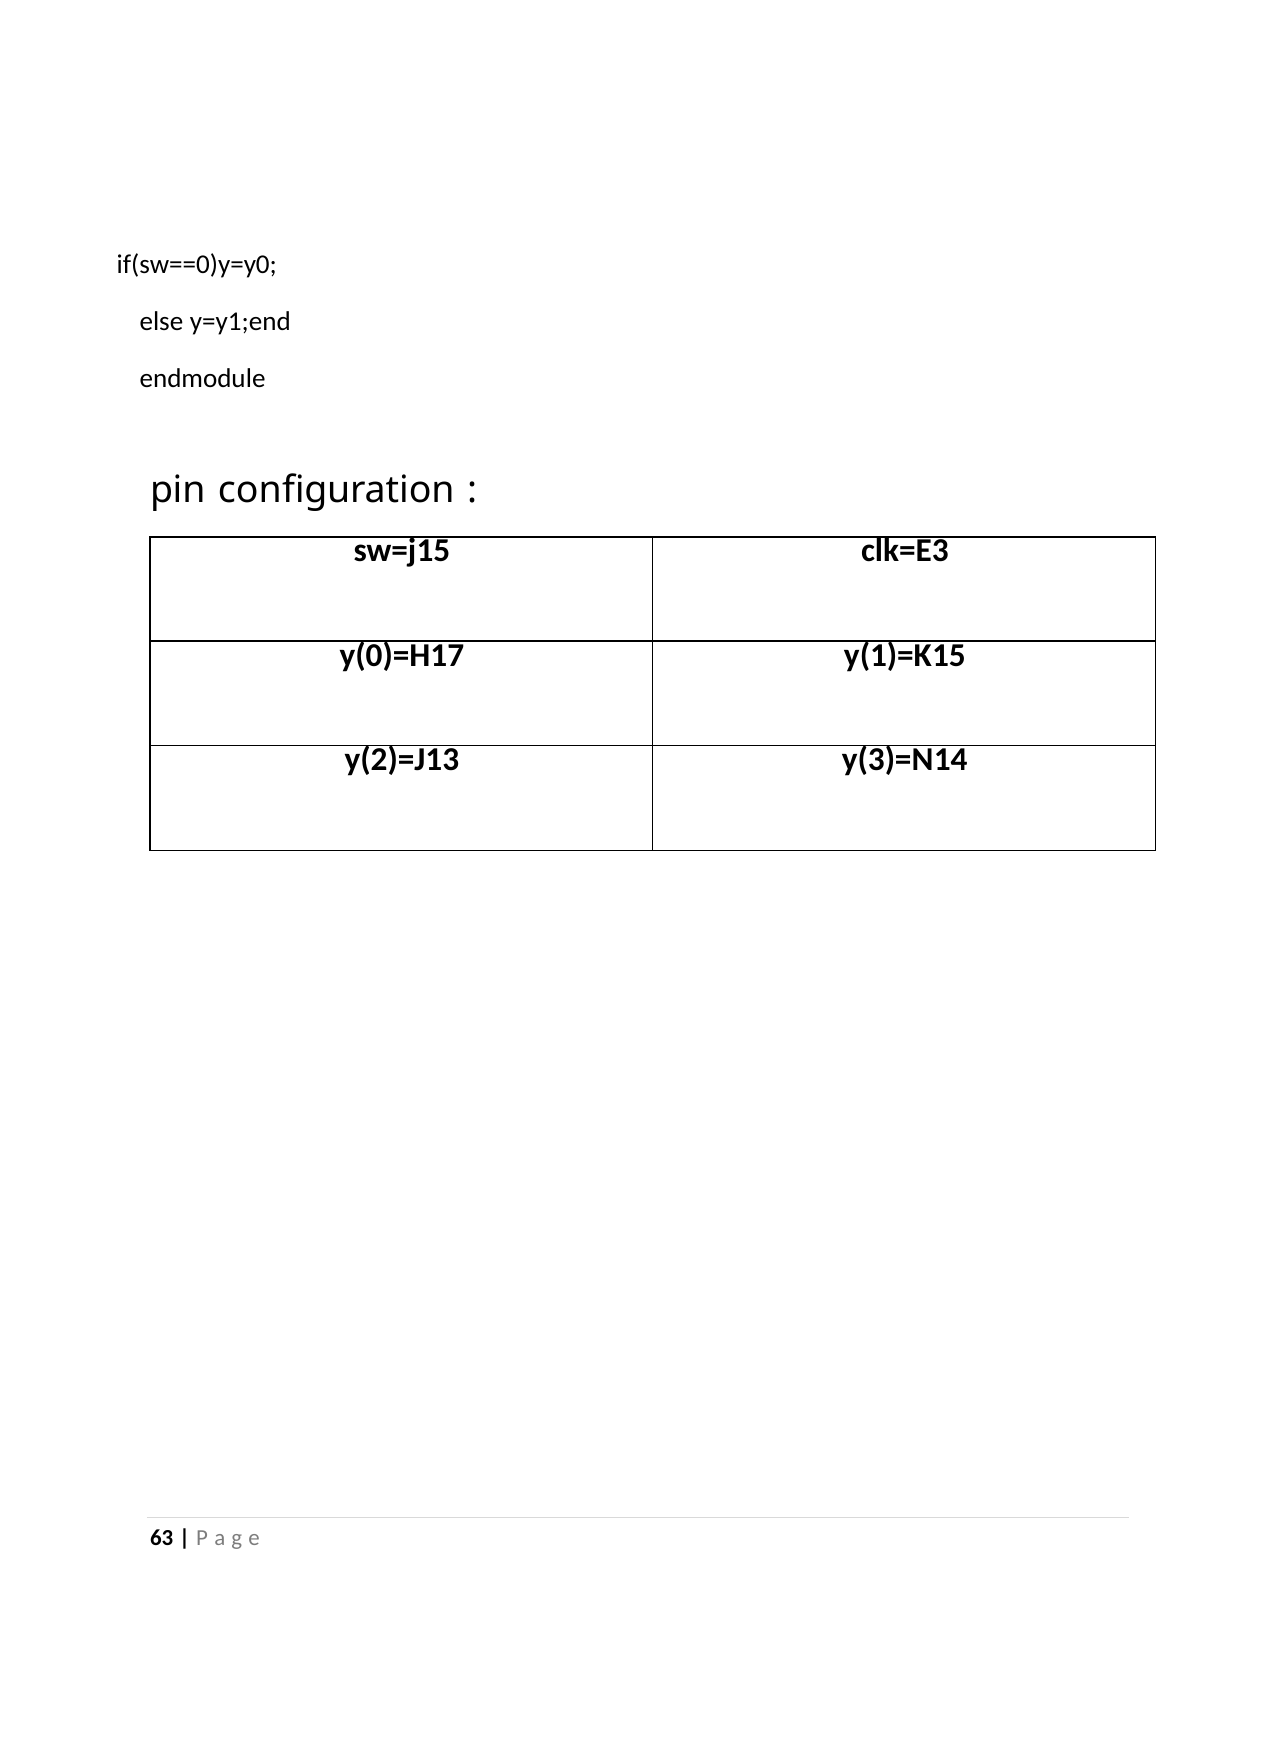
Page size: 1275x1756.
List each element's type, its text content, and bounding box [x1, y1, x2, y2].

text_box pin configuration : [147, 465, 526, 511]
table_header sw=j15 [151, 538, 652, 640]
table_cell y(3)=N14 [653, 746, 1155, 850]
text_box if(sw==0)y=y0; else y=y1;end endmodule [114, 221, 297, 394]
table_header clk=E3 [653, 538, 1155, 640]
table_cell y(1)=K15 [653, 642, 1155, 745]
table_cell y(0)=H17 [151, 642, 652, 745]
table_cell y(2)=J13 [151, 746, 652, 850]
text_box 63 | P a g e [145, 1522, 261, 1551]
